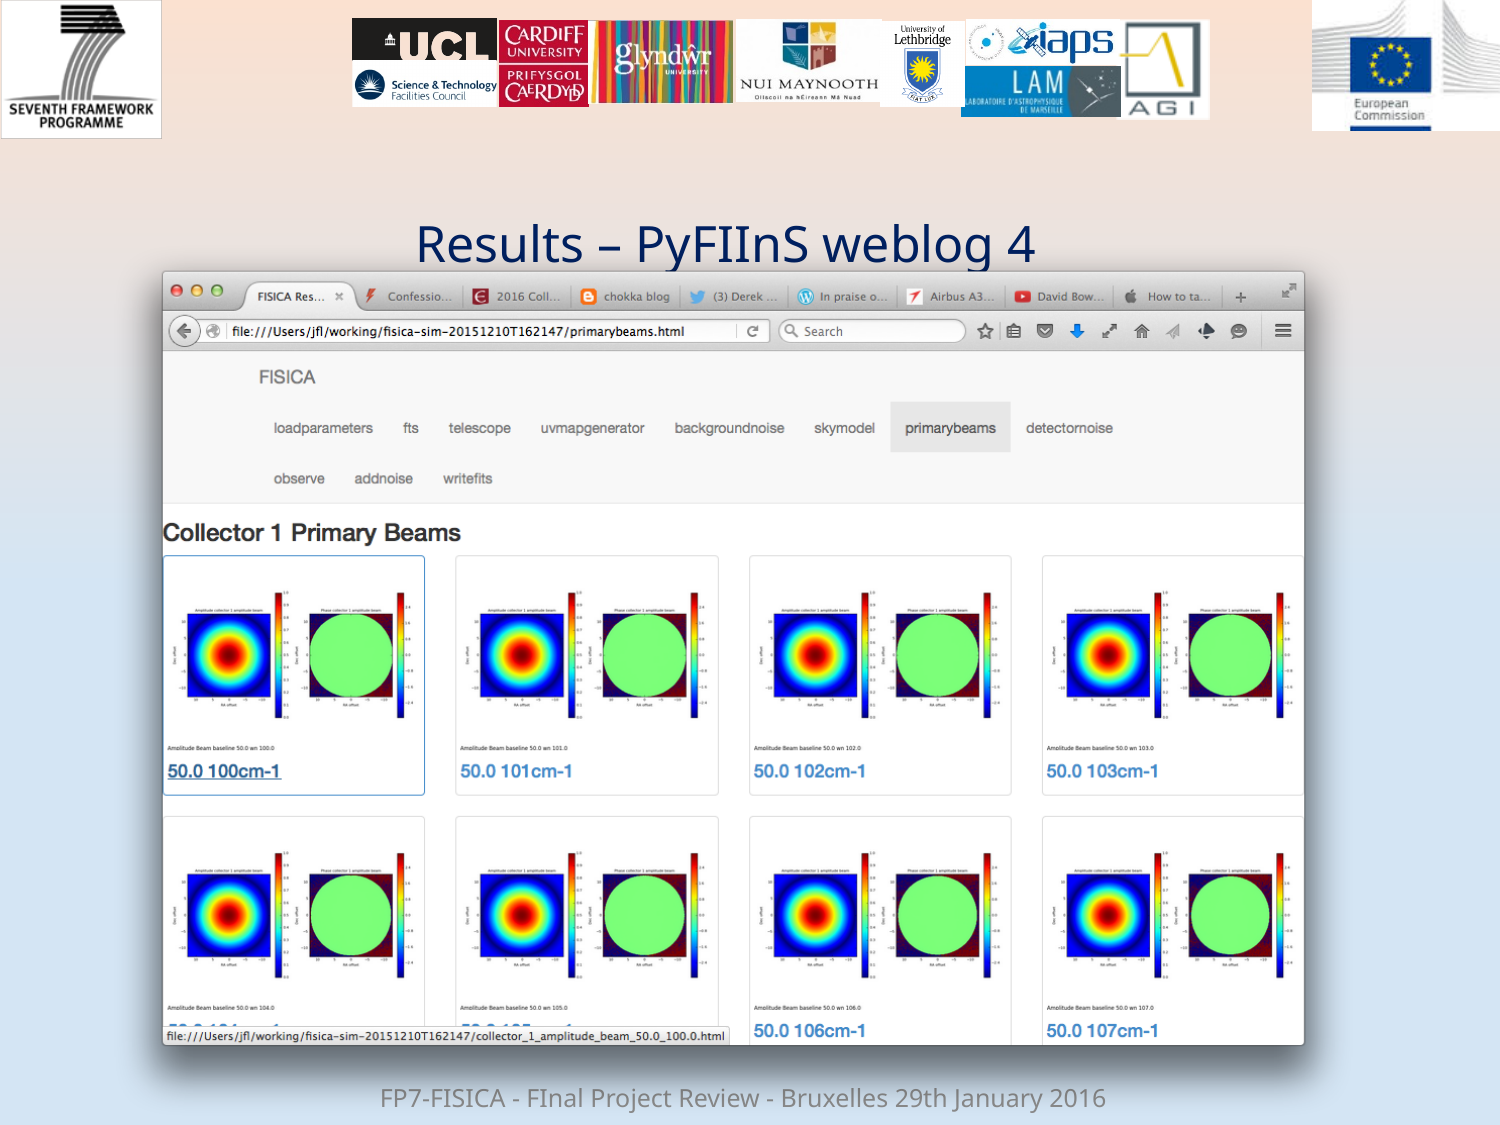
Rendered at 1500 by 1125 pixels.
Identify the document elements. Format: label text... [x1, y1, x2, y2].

picture [105, 236, 1362, 1125]
picture [1312, 0, 1500, 131]
text_box Results – PyFIInS weblog 4 [10, 209, 1442, 275]
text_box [352, 18, 1211, 120]
picture [0, 0, 163, 140]
